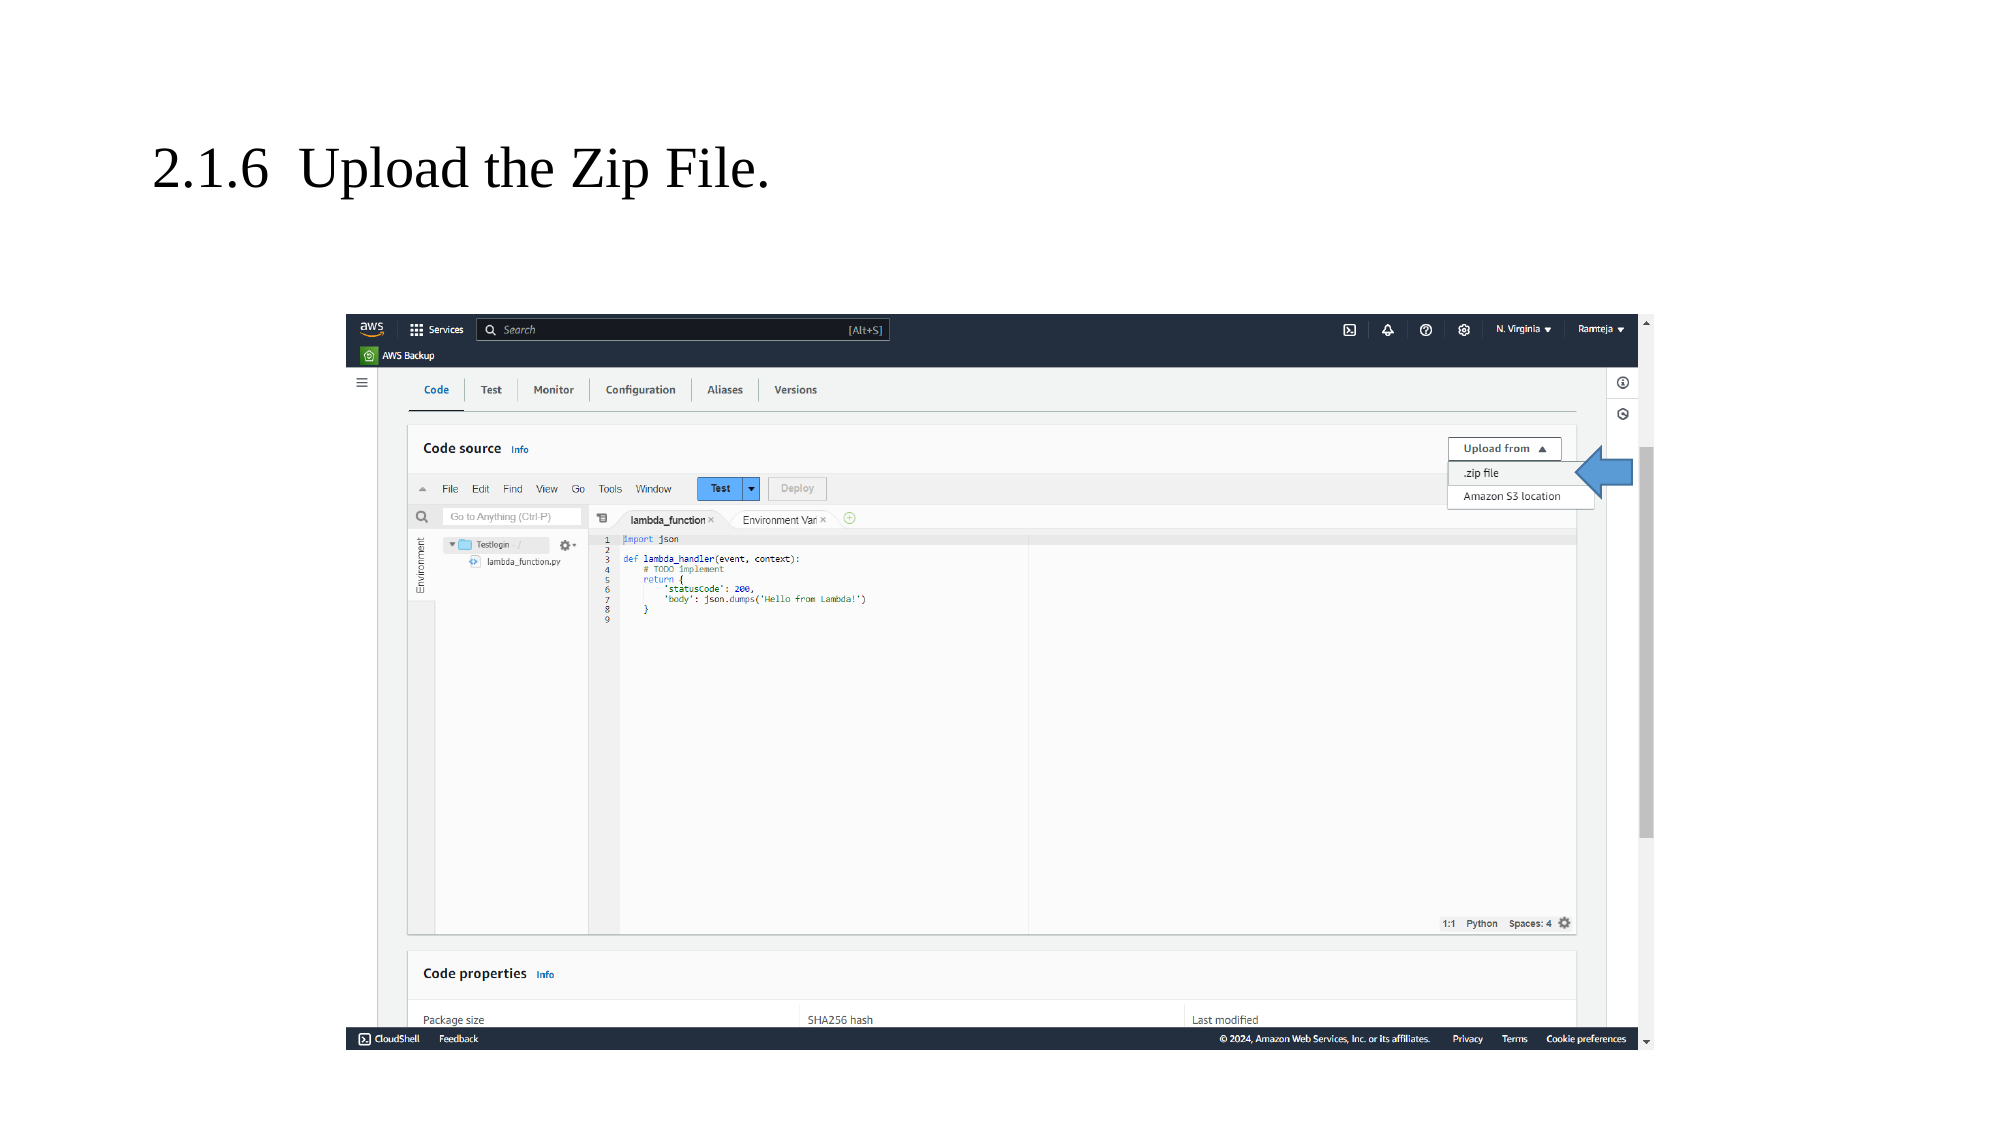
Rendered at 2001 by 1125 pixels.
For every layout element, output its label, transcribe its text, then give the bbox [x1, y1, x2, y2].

title 2.1.6 Upload the Zip File. [137, 59, 1863, 278]
picture [346, 314, 1654, 1050]
